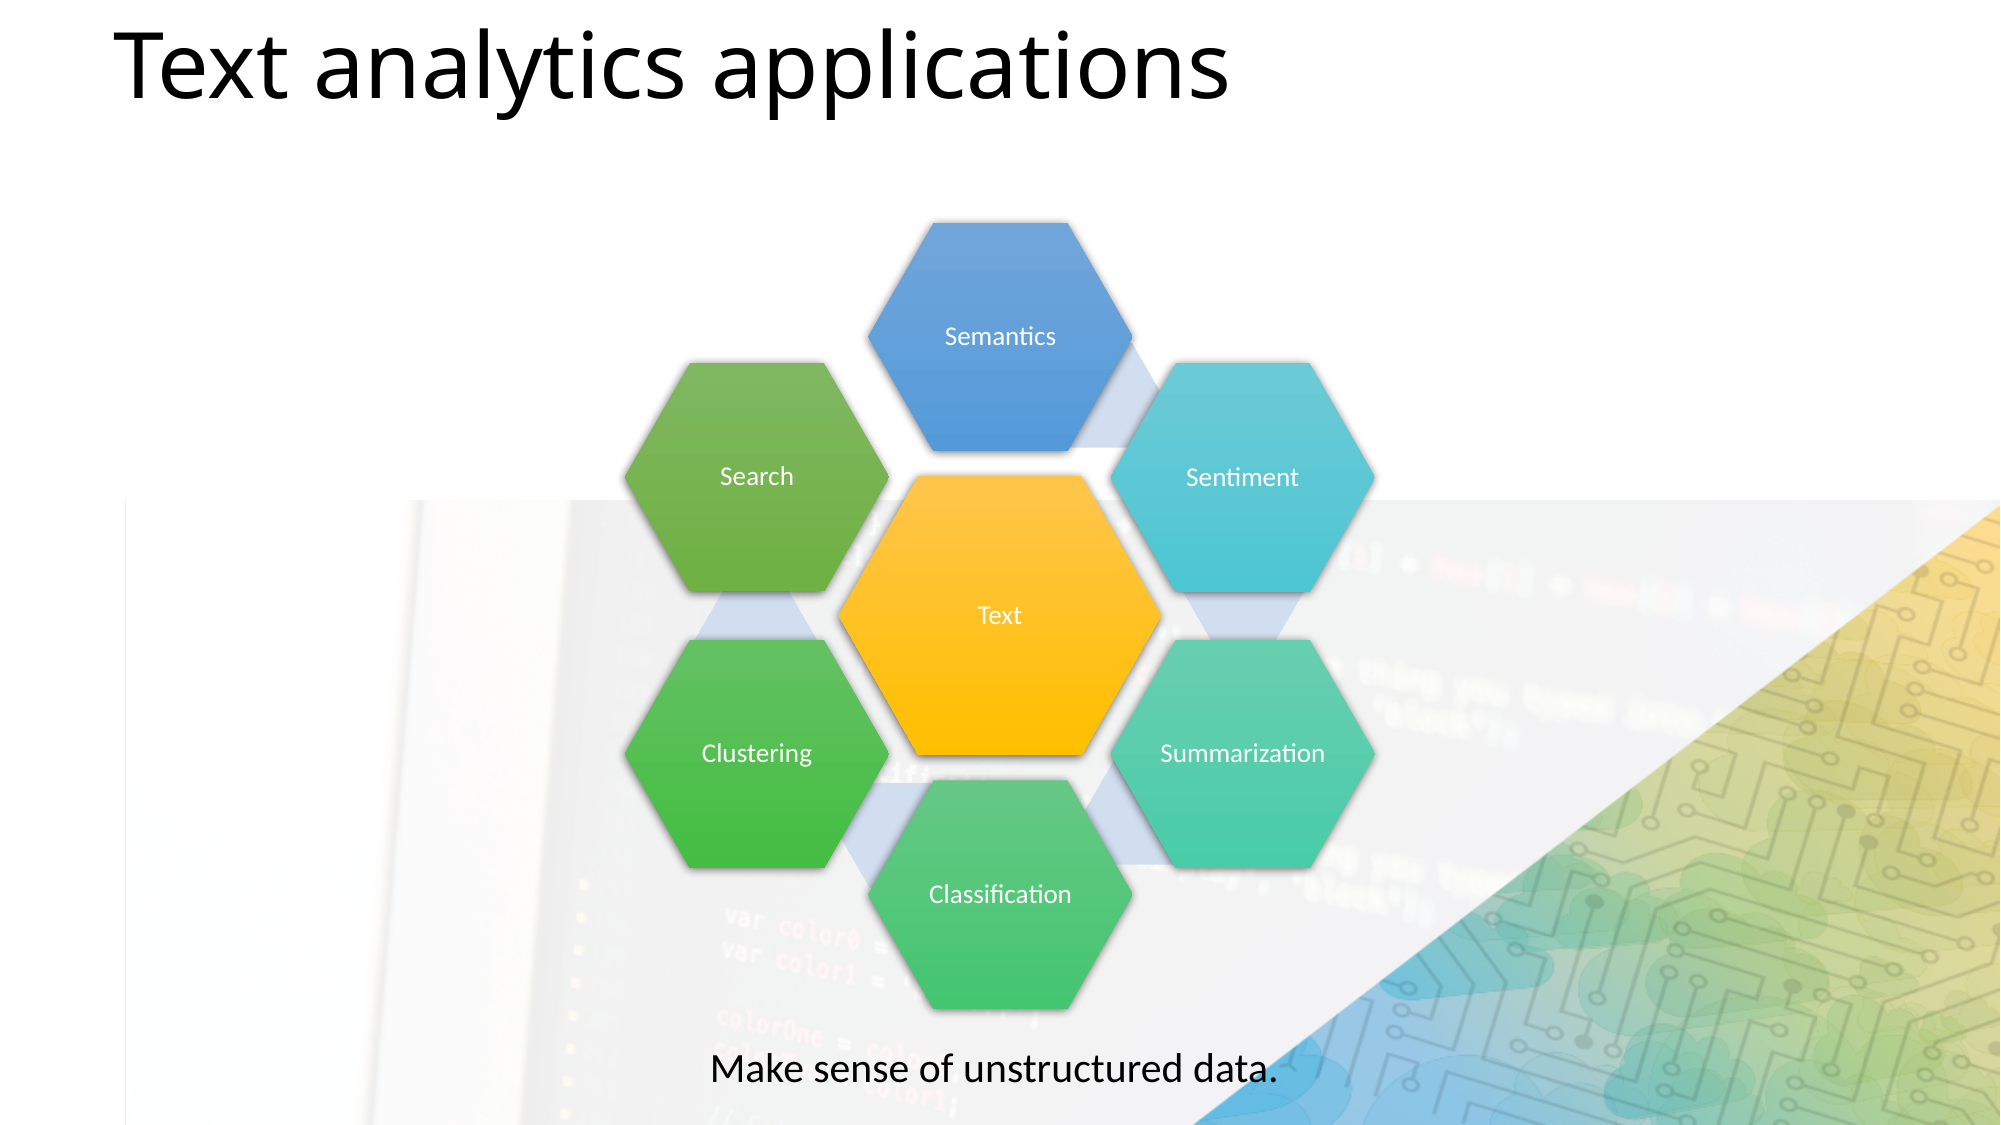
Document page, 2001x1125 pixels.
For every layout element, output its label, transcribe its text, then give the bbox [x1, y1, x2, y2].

title Text analytics applications [98, 3, 1824, 136]
text_box Make sense of unstructured data. [709, 1040, 1331, 1091]
picture [0, 500, 2000, 1125]
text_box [410, 222, 1590, 1009]
